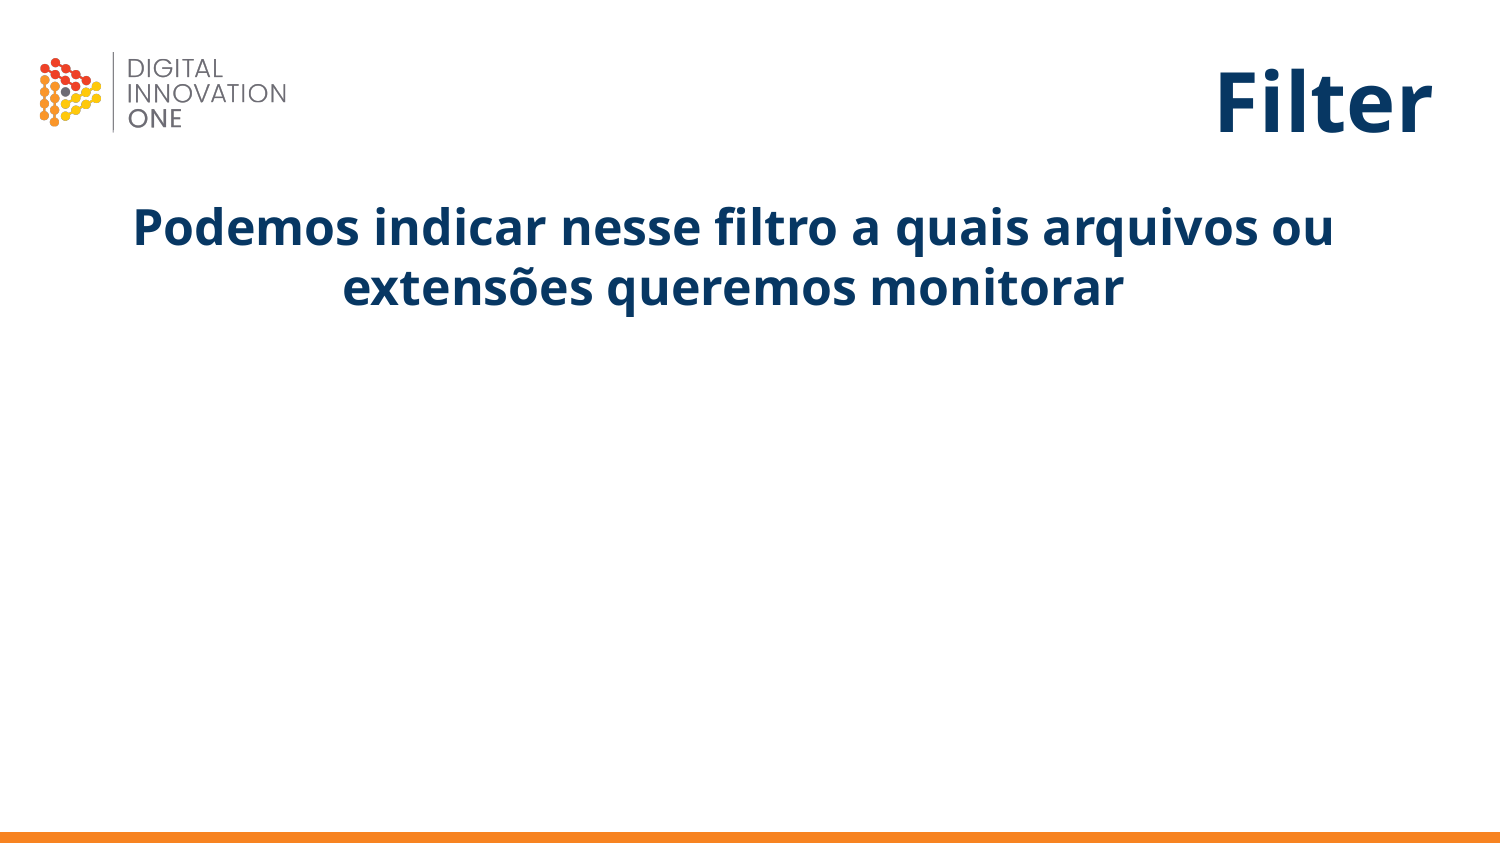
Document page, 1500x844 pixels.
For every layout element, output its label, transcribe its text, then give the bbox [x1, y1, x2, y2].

picture [23, 43, 303, 141]
text_box Podemos indicar nesse filtro a quais arquivos ou extensões queremos monitorar [51, 180, 1405, 311]
subtitle Filter [301, 50, 1449, 148]
text_box [0, 832, 1500, 843]
